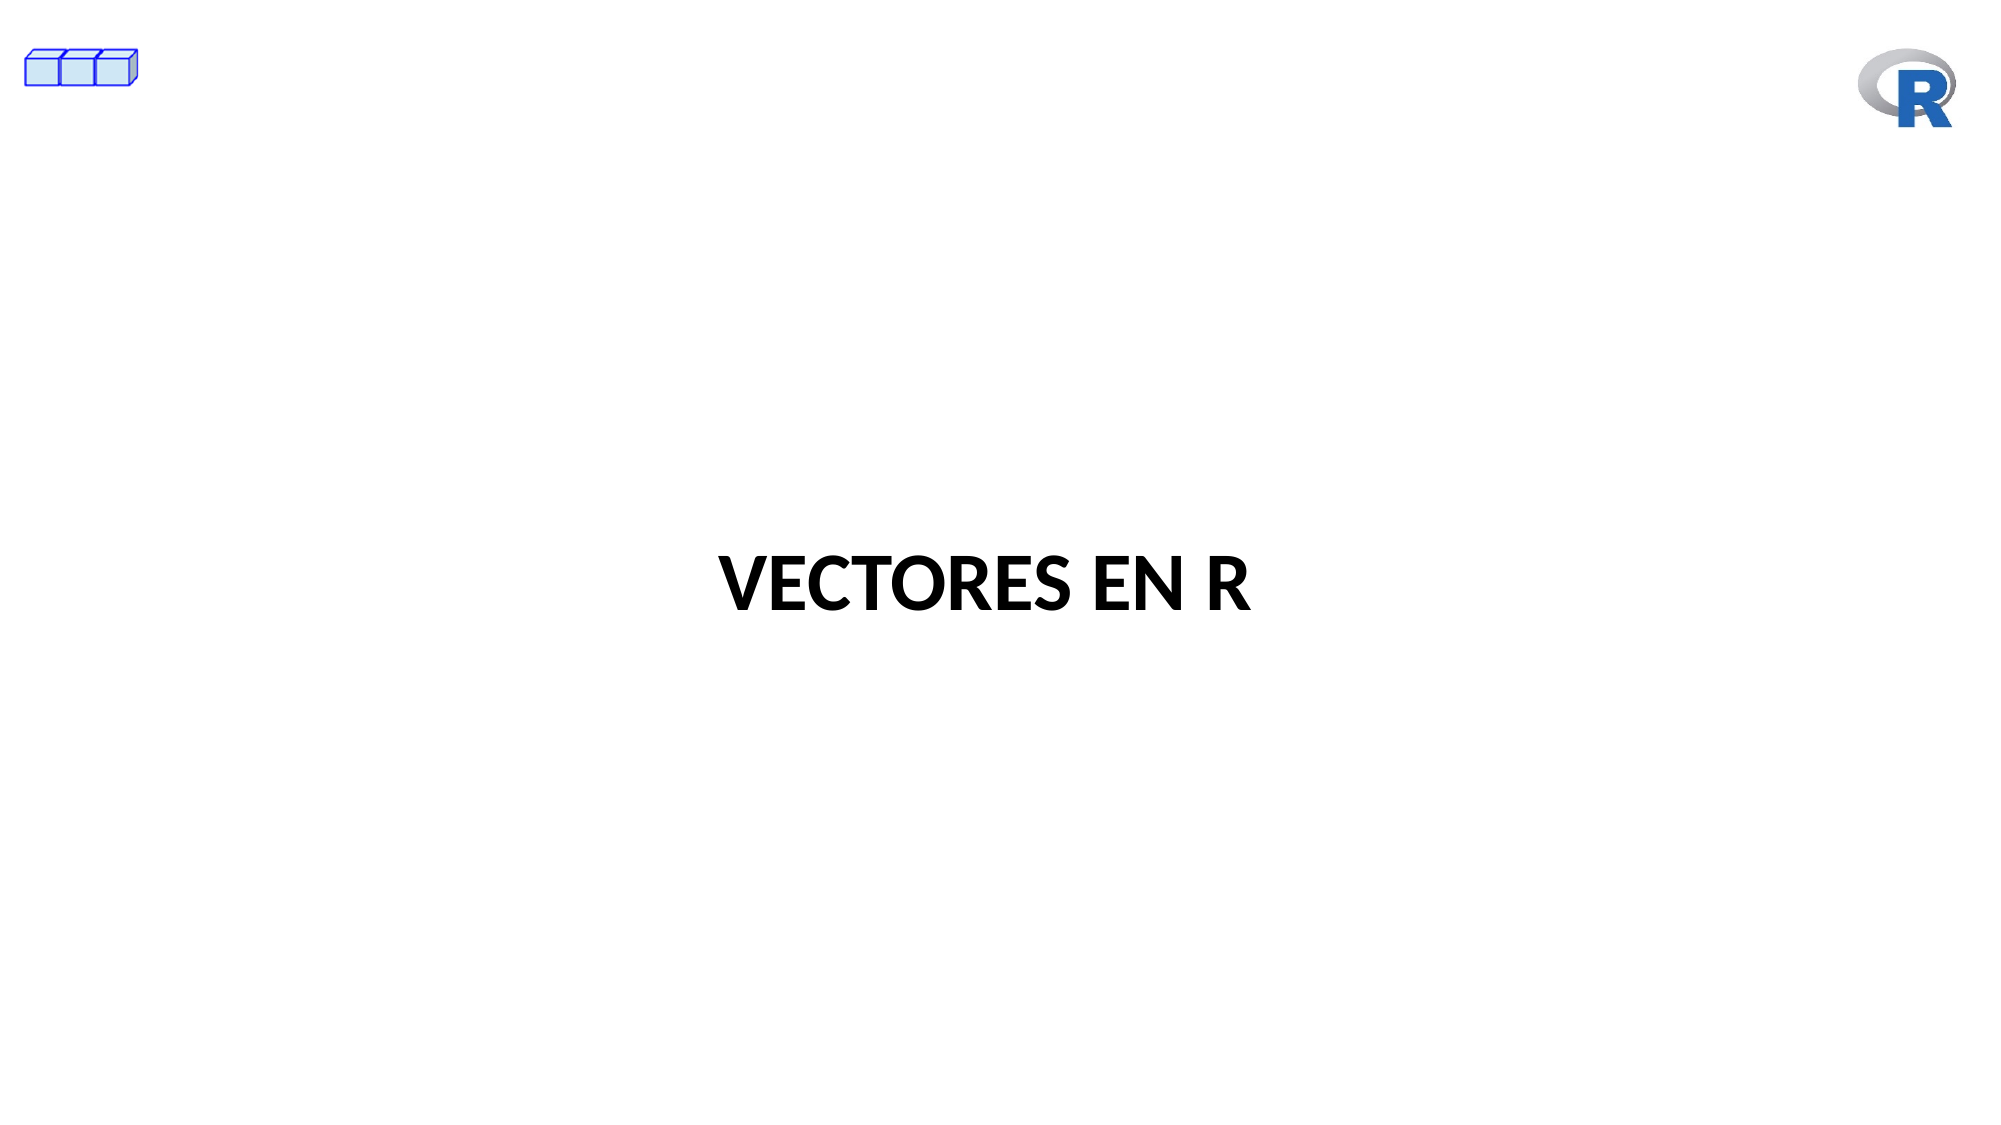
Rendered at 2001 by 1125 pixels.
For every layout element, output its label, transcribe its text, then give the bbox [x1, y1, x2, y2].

picture [14, 40, 150, 94]
text_box VECTORES EN R [703, 519, 1594, 635]
picture [1852, 40, 1961, 165]
